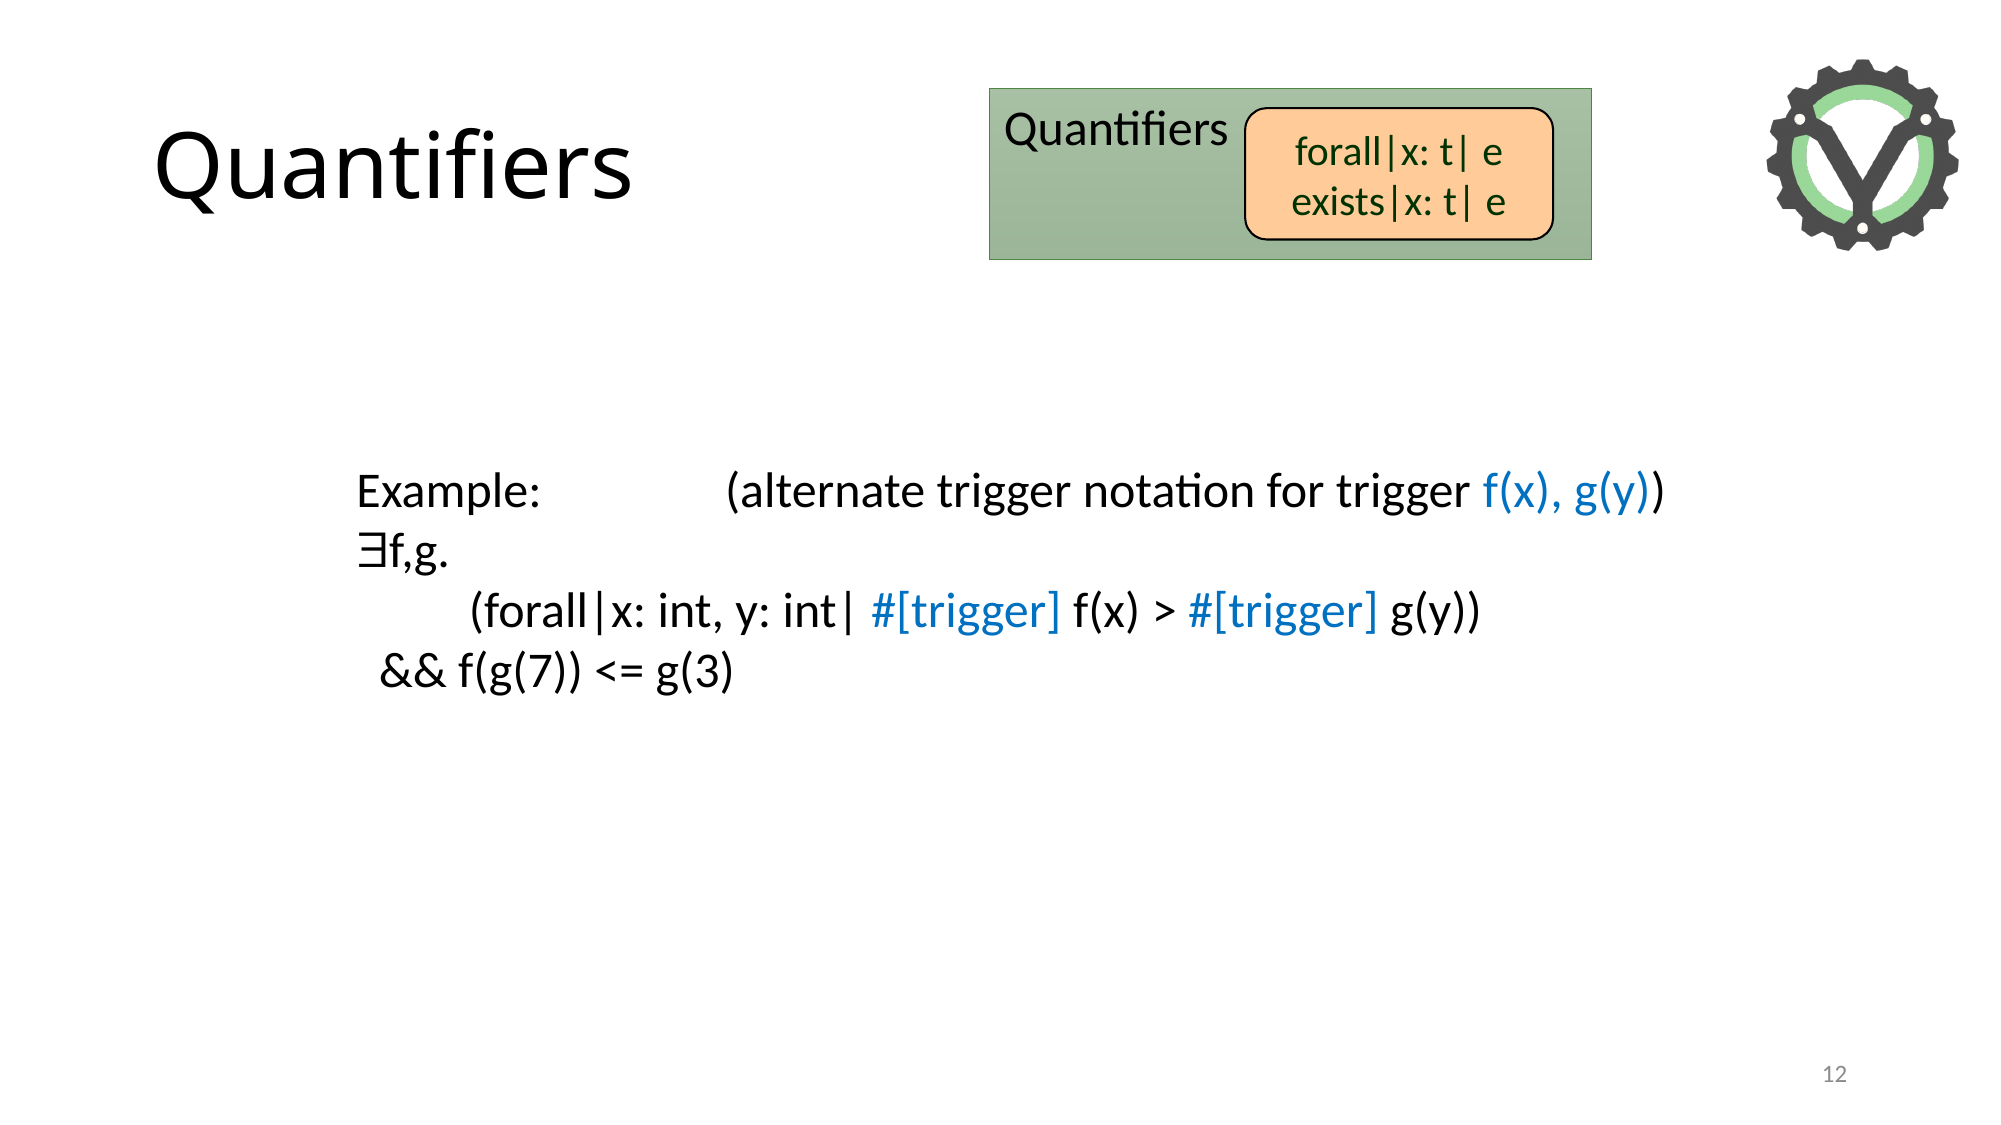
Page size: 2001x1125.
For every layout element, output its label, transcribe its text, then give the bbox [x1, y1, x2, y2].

slide_number 12 [1412, 1042, 1863, 1103]
text_box Quantifiers [989, 88, 1592, 260]
picture [1766, 59, 1959, 252]
text_box Example: f,g. (forall|x: int, y: int| #[trigger] f(x) > #[trigger] g(y)) && f(g(7)) <= g(3) [341, 449, 1498, 705]
text_box (alternate trigger notation for trigger f(x), g(y)) [710, 449, 1682, 525]
text_box forall|x: t| e exists|x: t| e [1244, 107, 1555, 241]
title Quantifiers [137, 59, 1742, 278]
